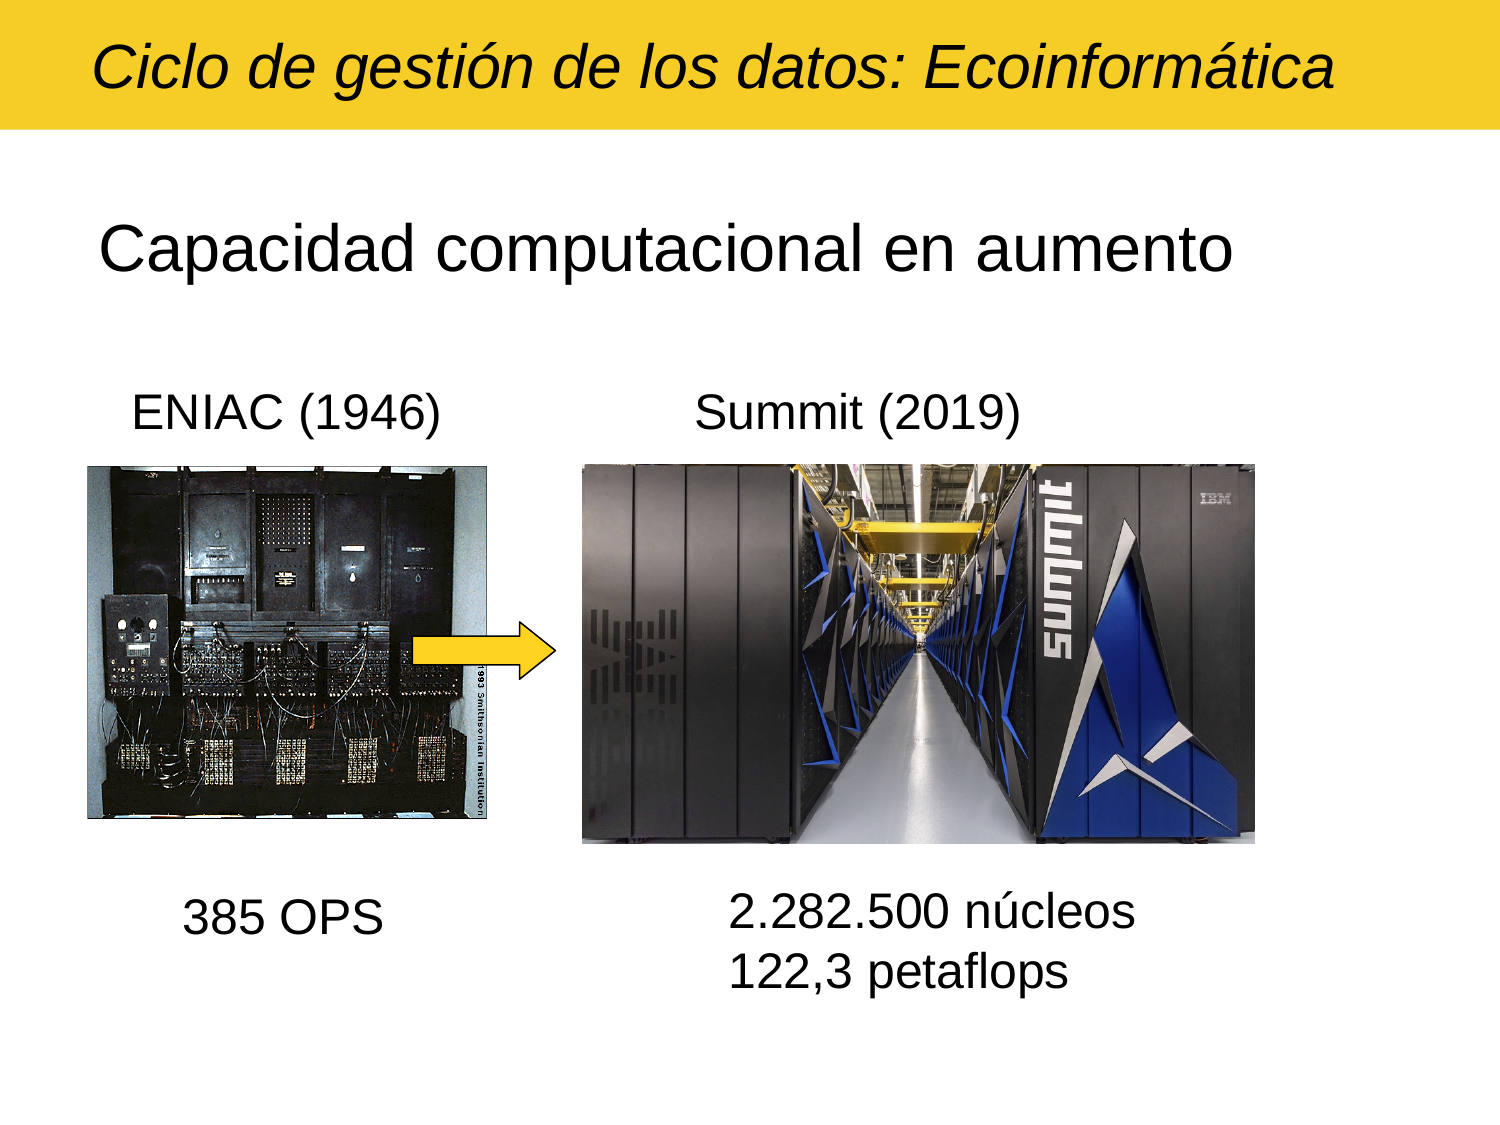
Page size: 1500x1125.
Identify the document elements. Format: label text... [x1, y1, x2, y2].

text_box Capacidad computacional en aumento [83, 197, 1370, 294]
text_box ENIAC (1946) [117, 372, 582, 448]
text_box [492, 621, 556, 680]
picture [581, 464, 1255, 844]
text_box Summit (2019) [679, 372, 1452, 448]
text_box 2.282.500 núcleos 122,3 petaflops [713, 871, 1483, 1066]
text_box 385 OPS [167, 876, 545, 953]
picture [86, 464, 488, 820]
